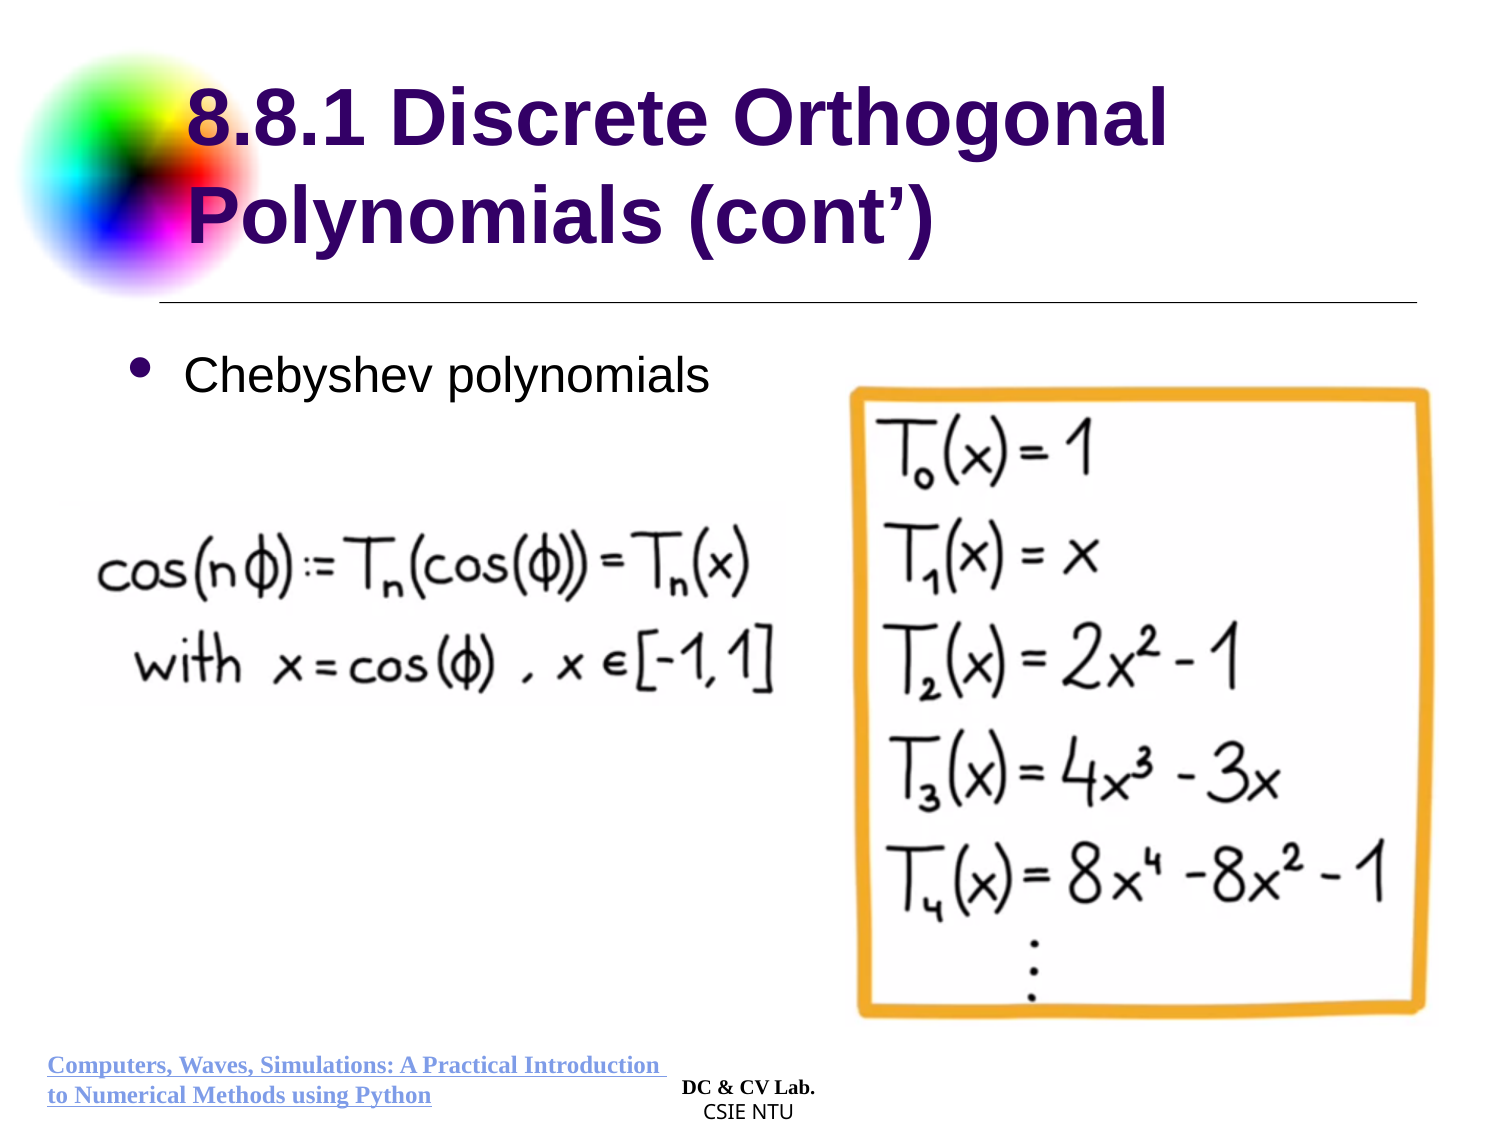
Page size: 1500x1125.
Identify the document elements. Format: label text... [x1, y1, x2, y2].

title 8.8.1 Discrete Orthogonal Polynomials (cont’) [171, 54, 1500, 268]
footer DC & CV Lab. CSIE NTU [683, 1066, 987, 1125]
picture [58, 501, 787, 706]
text_box Chebyshev polynomials [112, 334, 1424, 1024]
picture [0, 42, 272, 318]
text_box Computers, Waves, Simulations: A Practical Introduction to Numerical Methods using Python [32, 1041, 683, 1125]
picture [844, 377, 1440, 1027]
